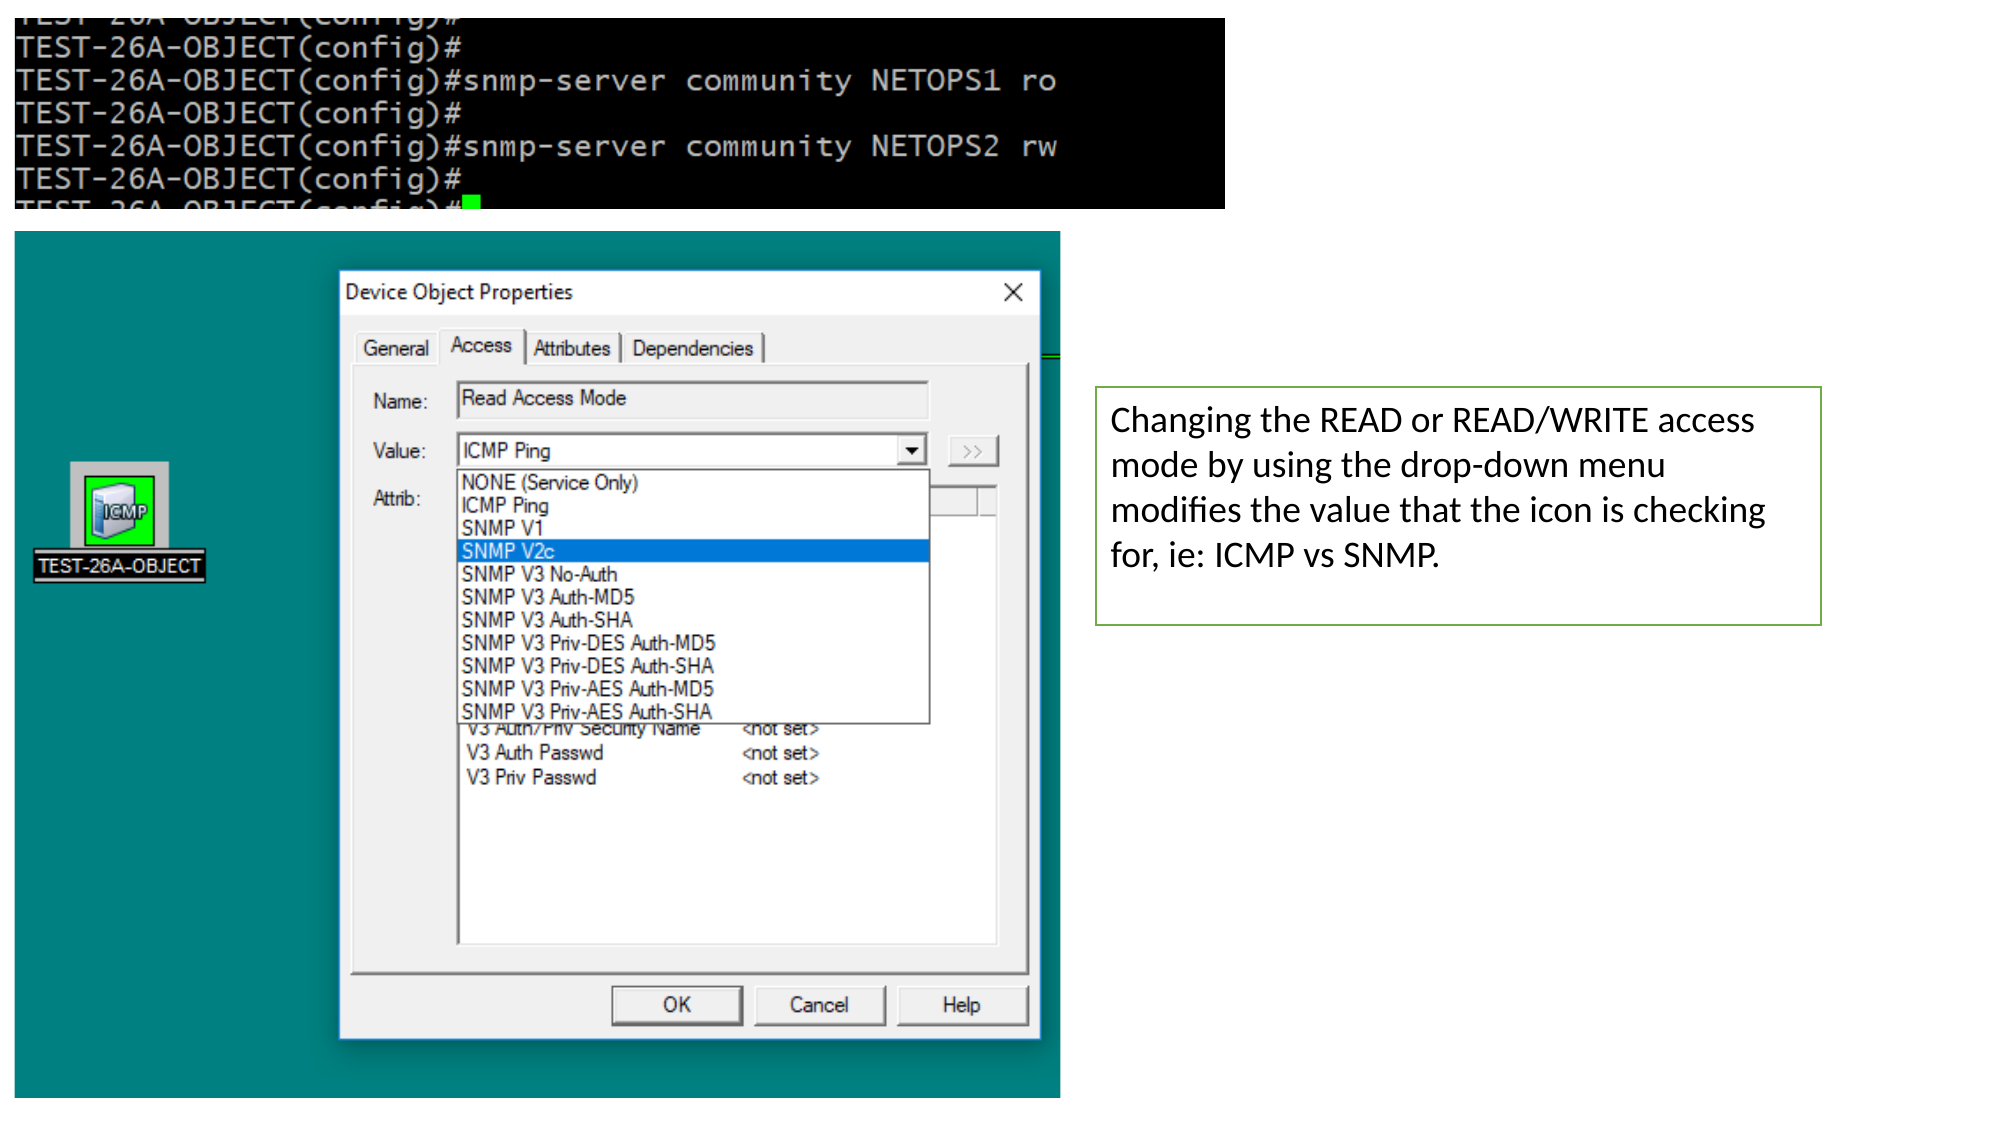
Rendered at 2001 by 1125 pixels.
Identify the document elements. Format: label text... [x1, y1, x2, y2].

text_box Changing the READ or READ/WRITE access mode by using the drop-down menu modifies the value that the icon is checking for, ie: ICMP vs SNMP. [1095, 386, 1822, 626]
picture [14, 18, 1225, 209]
picture [14, 231, 1061, 1098]
